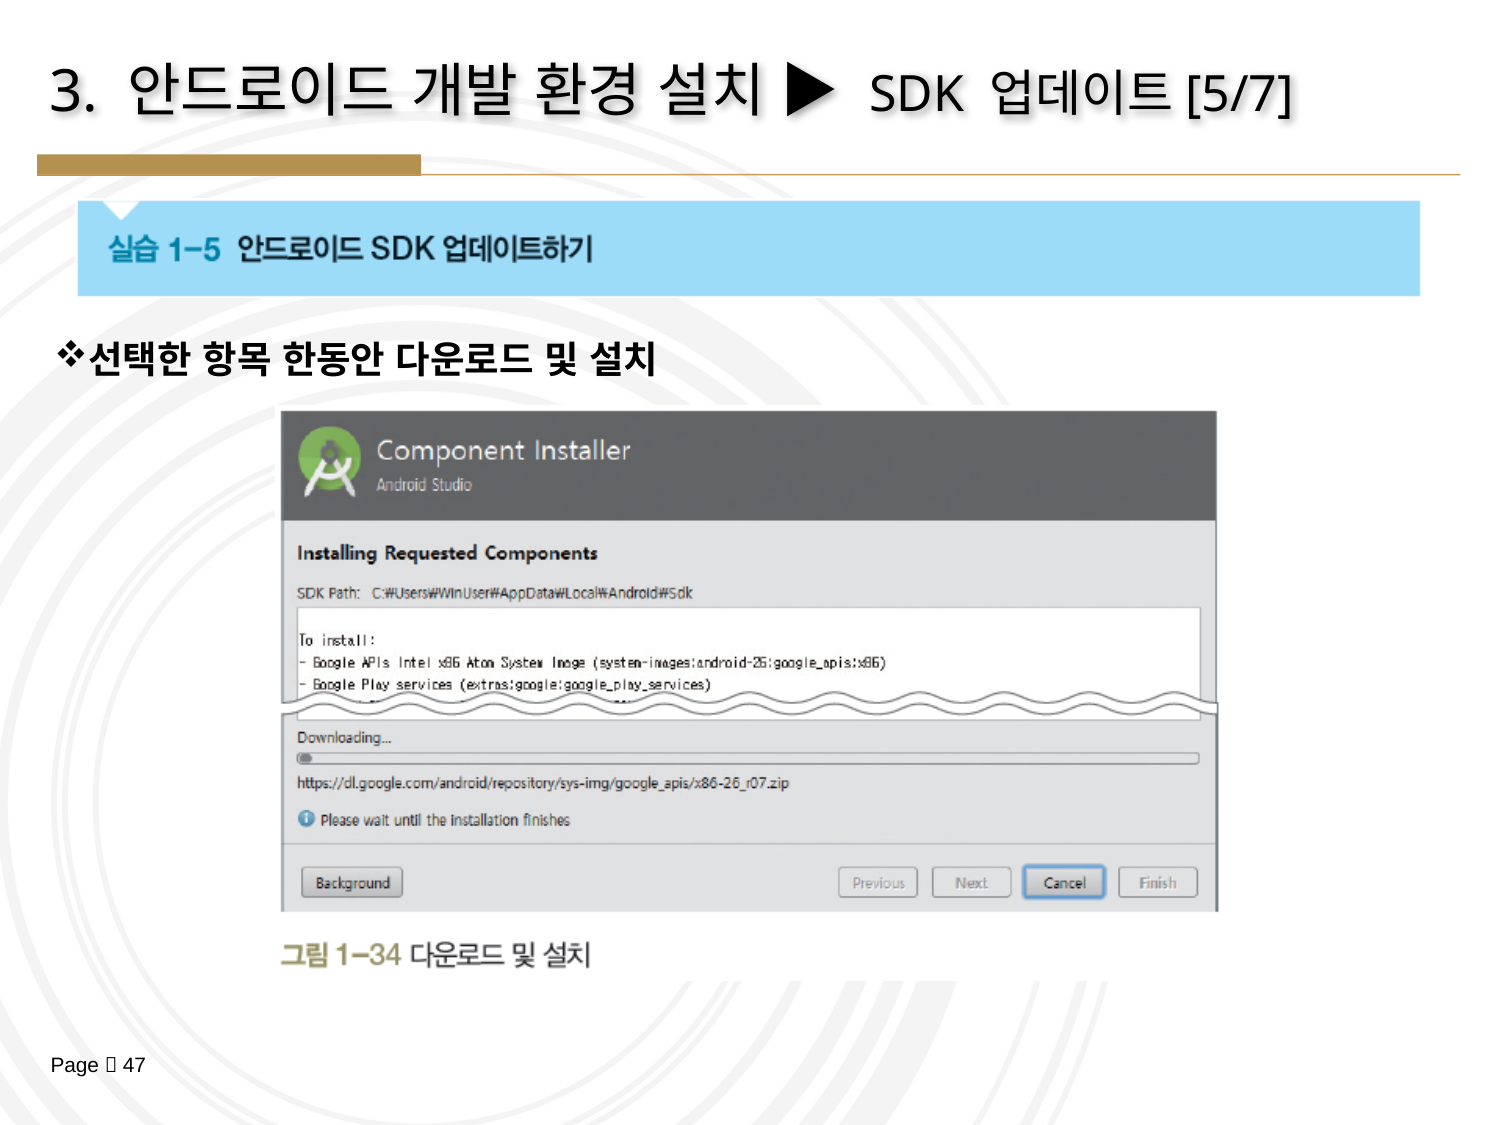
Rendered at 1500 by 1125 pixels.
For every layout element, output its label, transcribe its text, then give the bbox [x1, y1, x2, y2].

title 3. 안드로이드 개발 환경 설치 ▶ SDK 업데이트[5/7] [48, 53, 1448, 161]
picture [0, 35, 1500, 1125]
list 선택한 항목 한동안 다운로드 및 설치 [54, 335, 1500, 1051]
picture [275, 405, 1225, 981]
